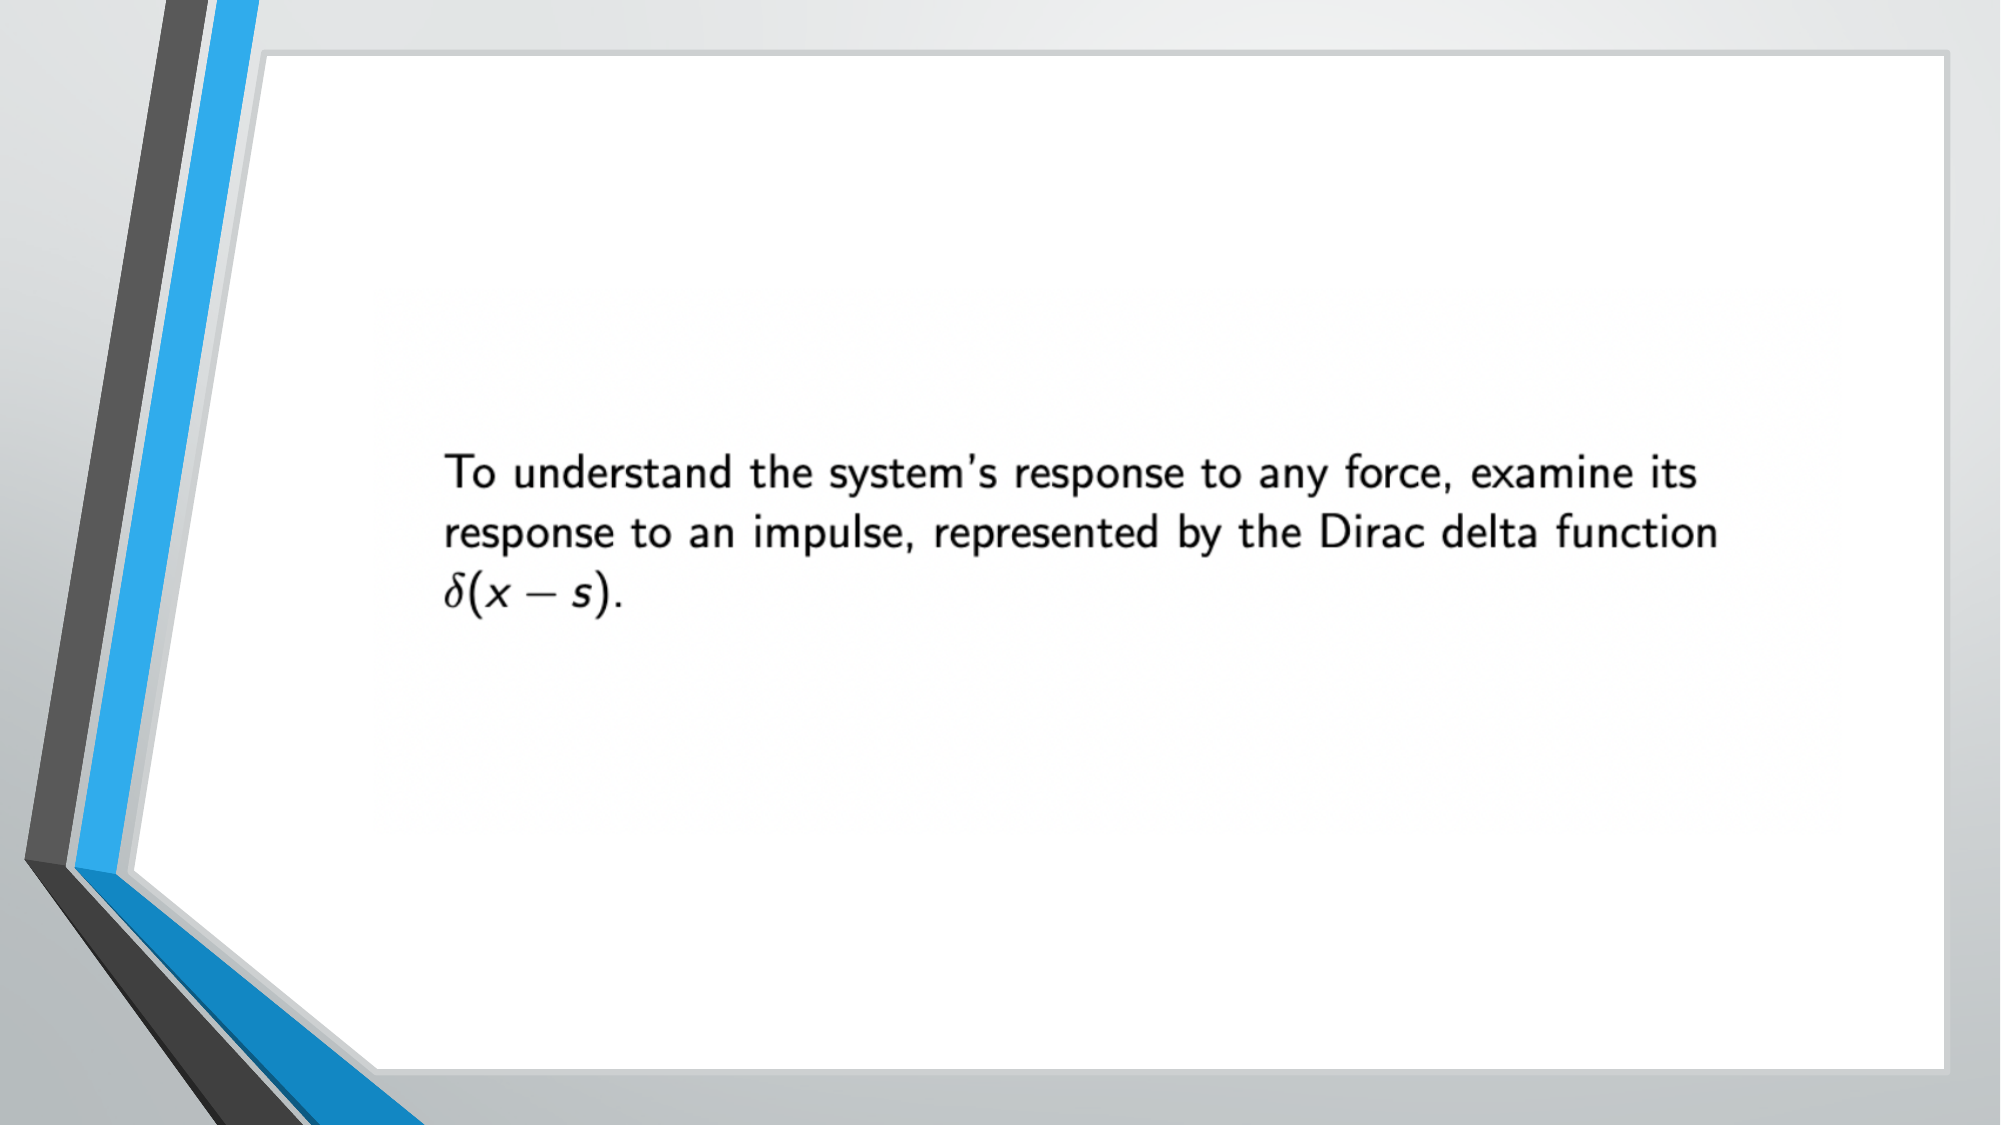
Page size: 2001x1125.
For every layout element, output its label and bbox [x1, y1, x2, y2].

text_box [425, 51, 1949, 1074]
list [373, 288, 1842, 836]
text_box [24, 0, 425, 1125]
